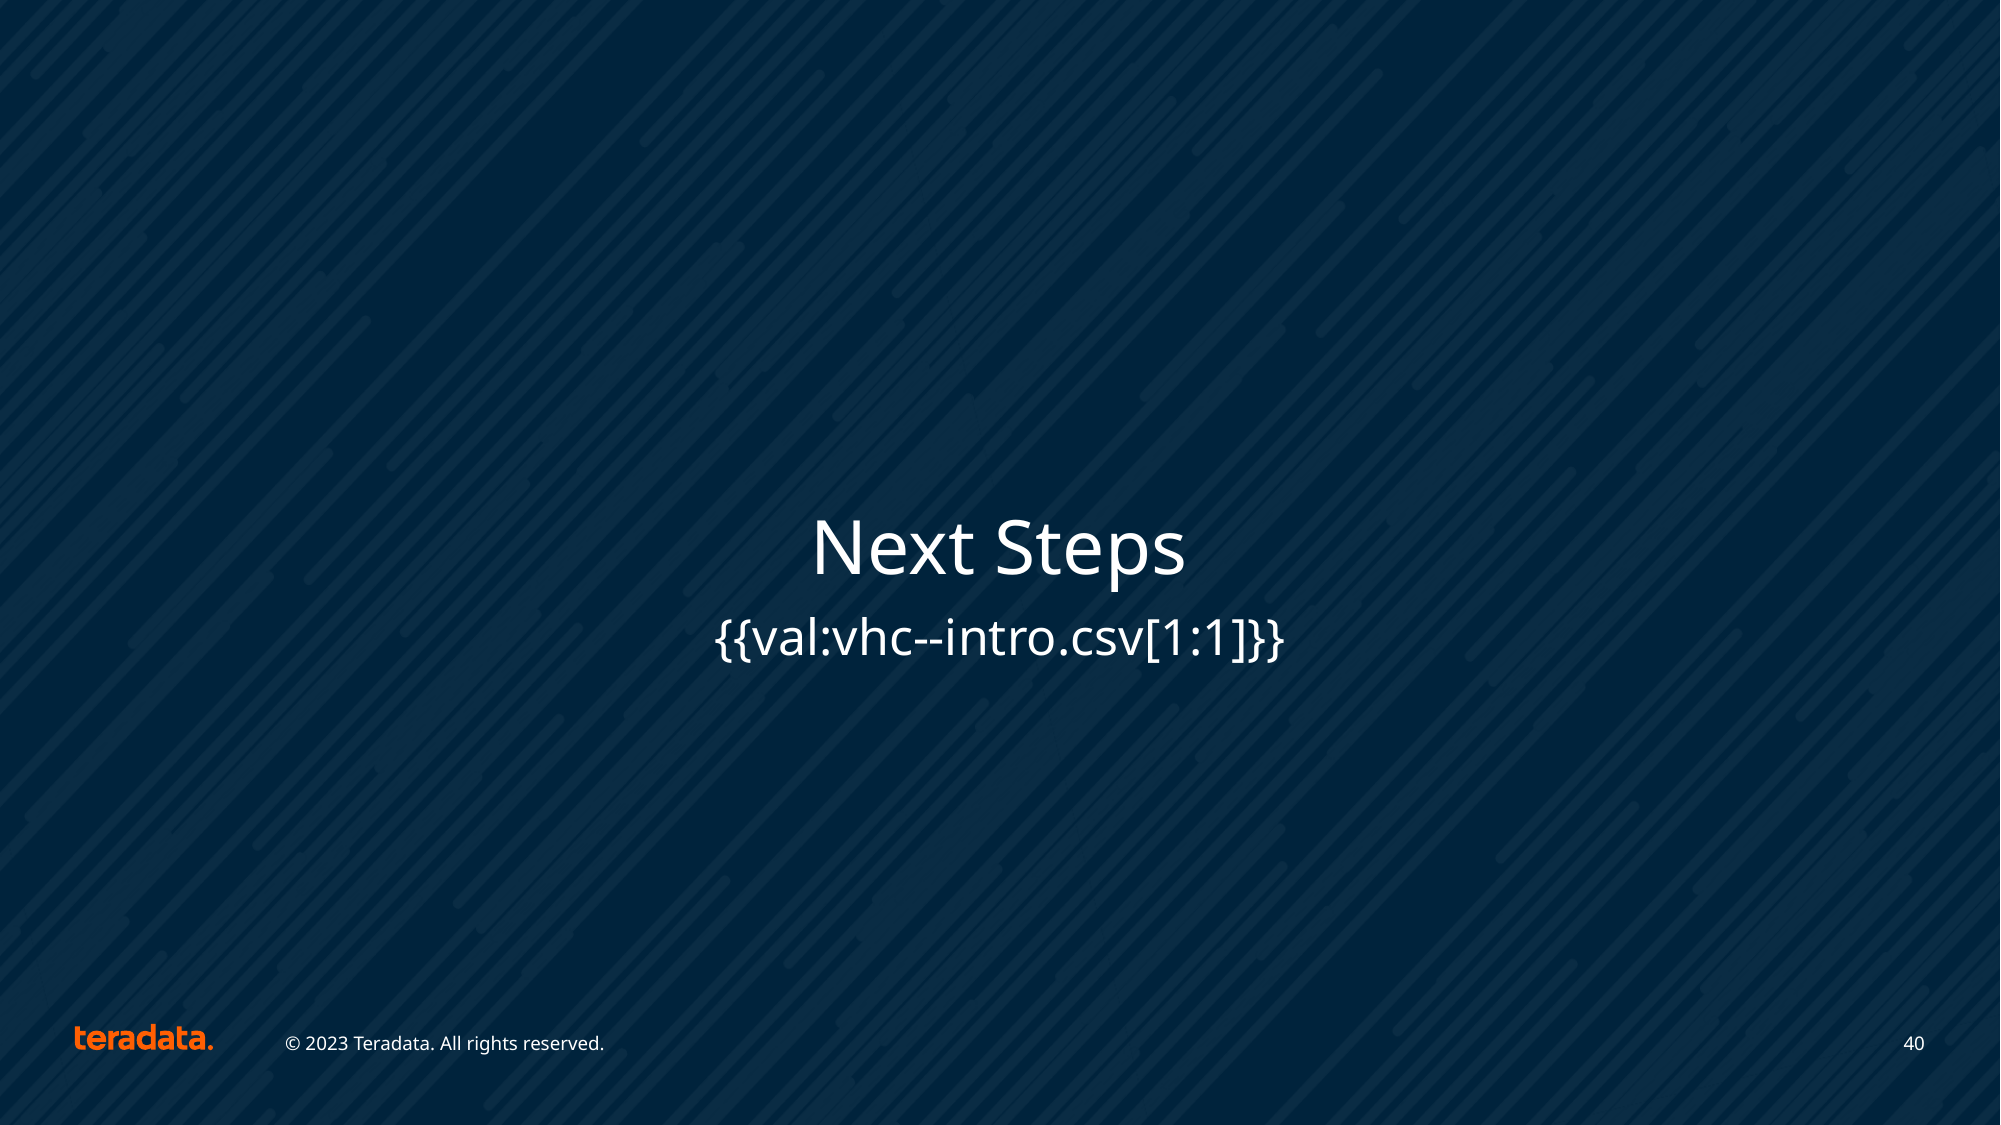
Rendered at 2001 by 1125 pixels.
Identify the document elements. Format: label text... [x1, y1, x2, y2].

text_box Next Steps [499, 492, 1500, 598]
text_box {{val:vhc--intro.csv[1:1]}} [499, 598, 1501, 674]
picture [0, 0, 2000, 1125]
slide_number 40 [1850, 1031, 1925, 1092]
